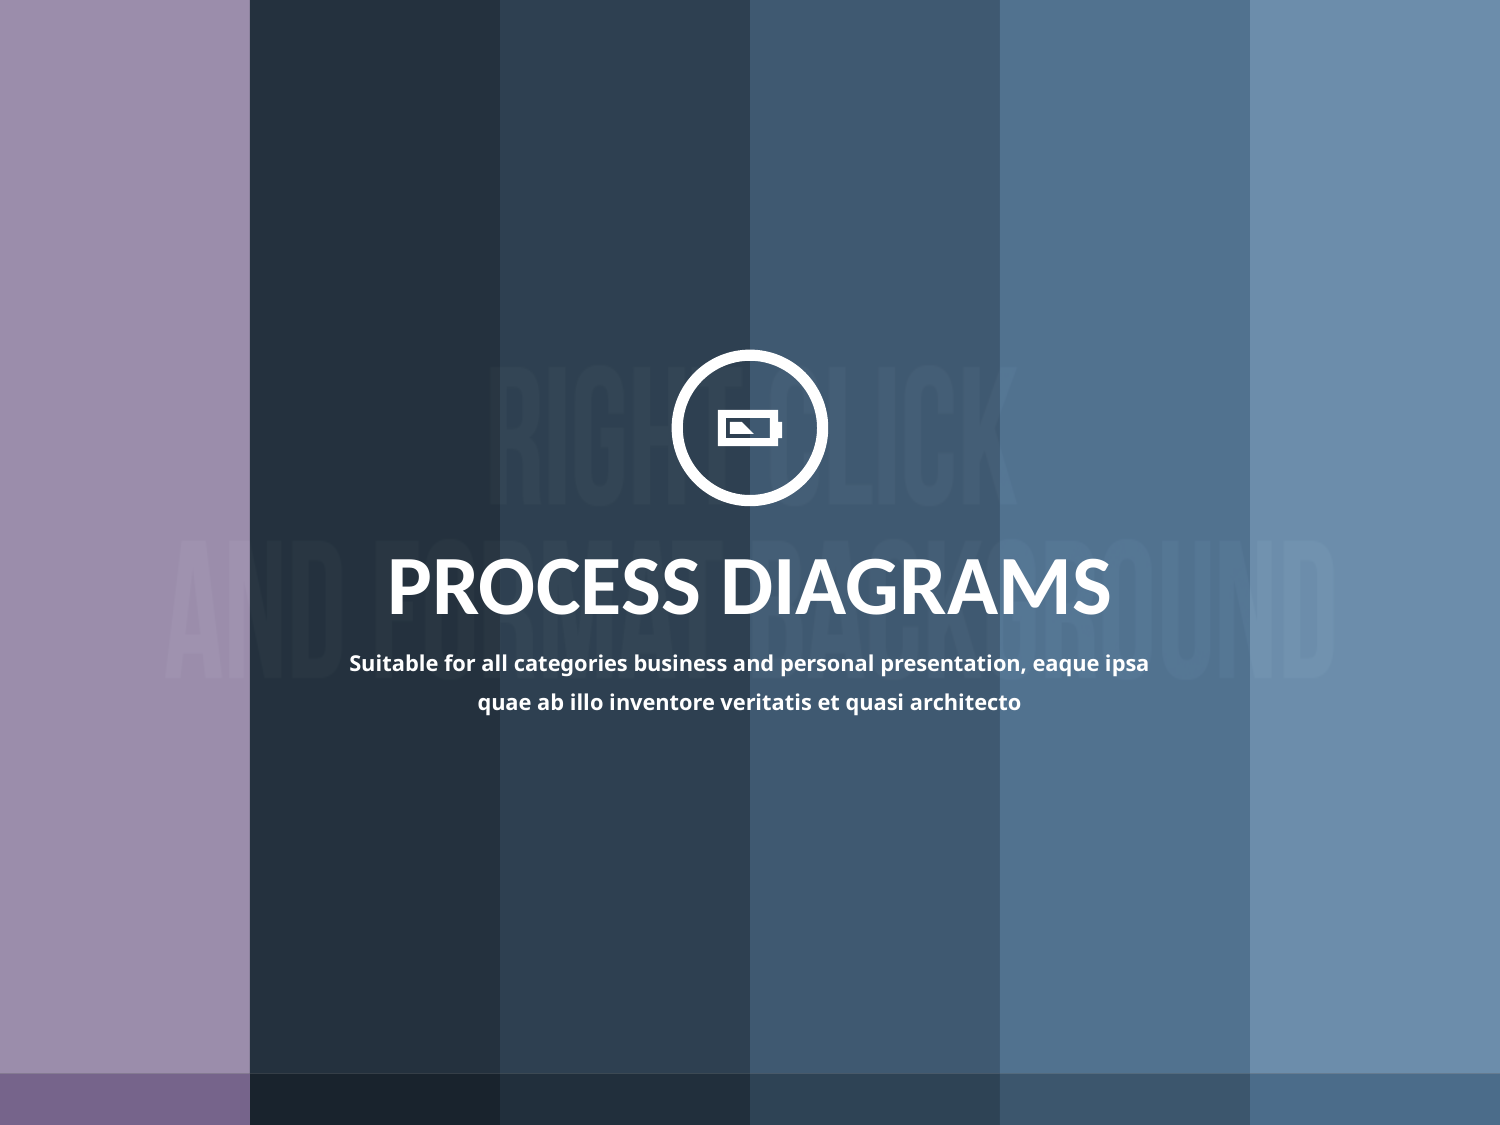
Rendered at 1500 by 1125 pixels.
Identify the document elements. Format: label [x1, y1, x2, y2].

text_box [0, 0, 1500, 1125]
